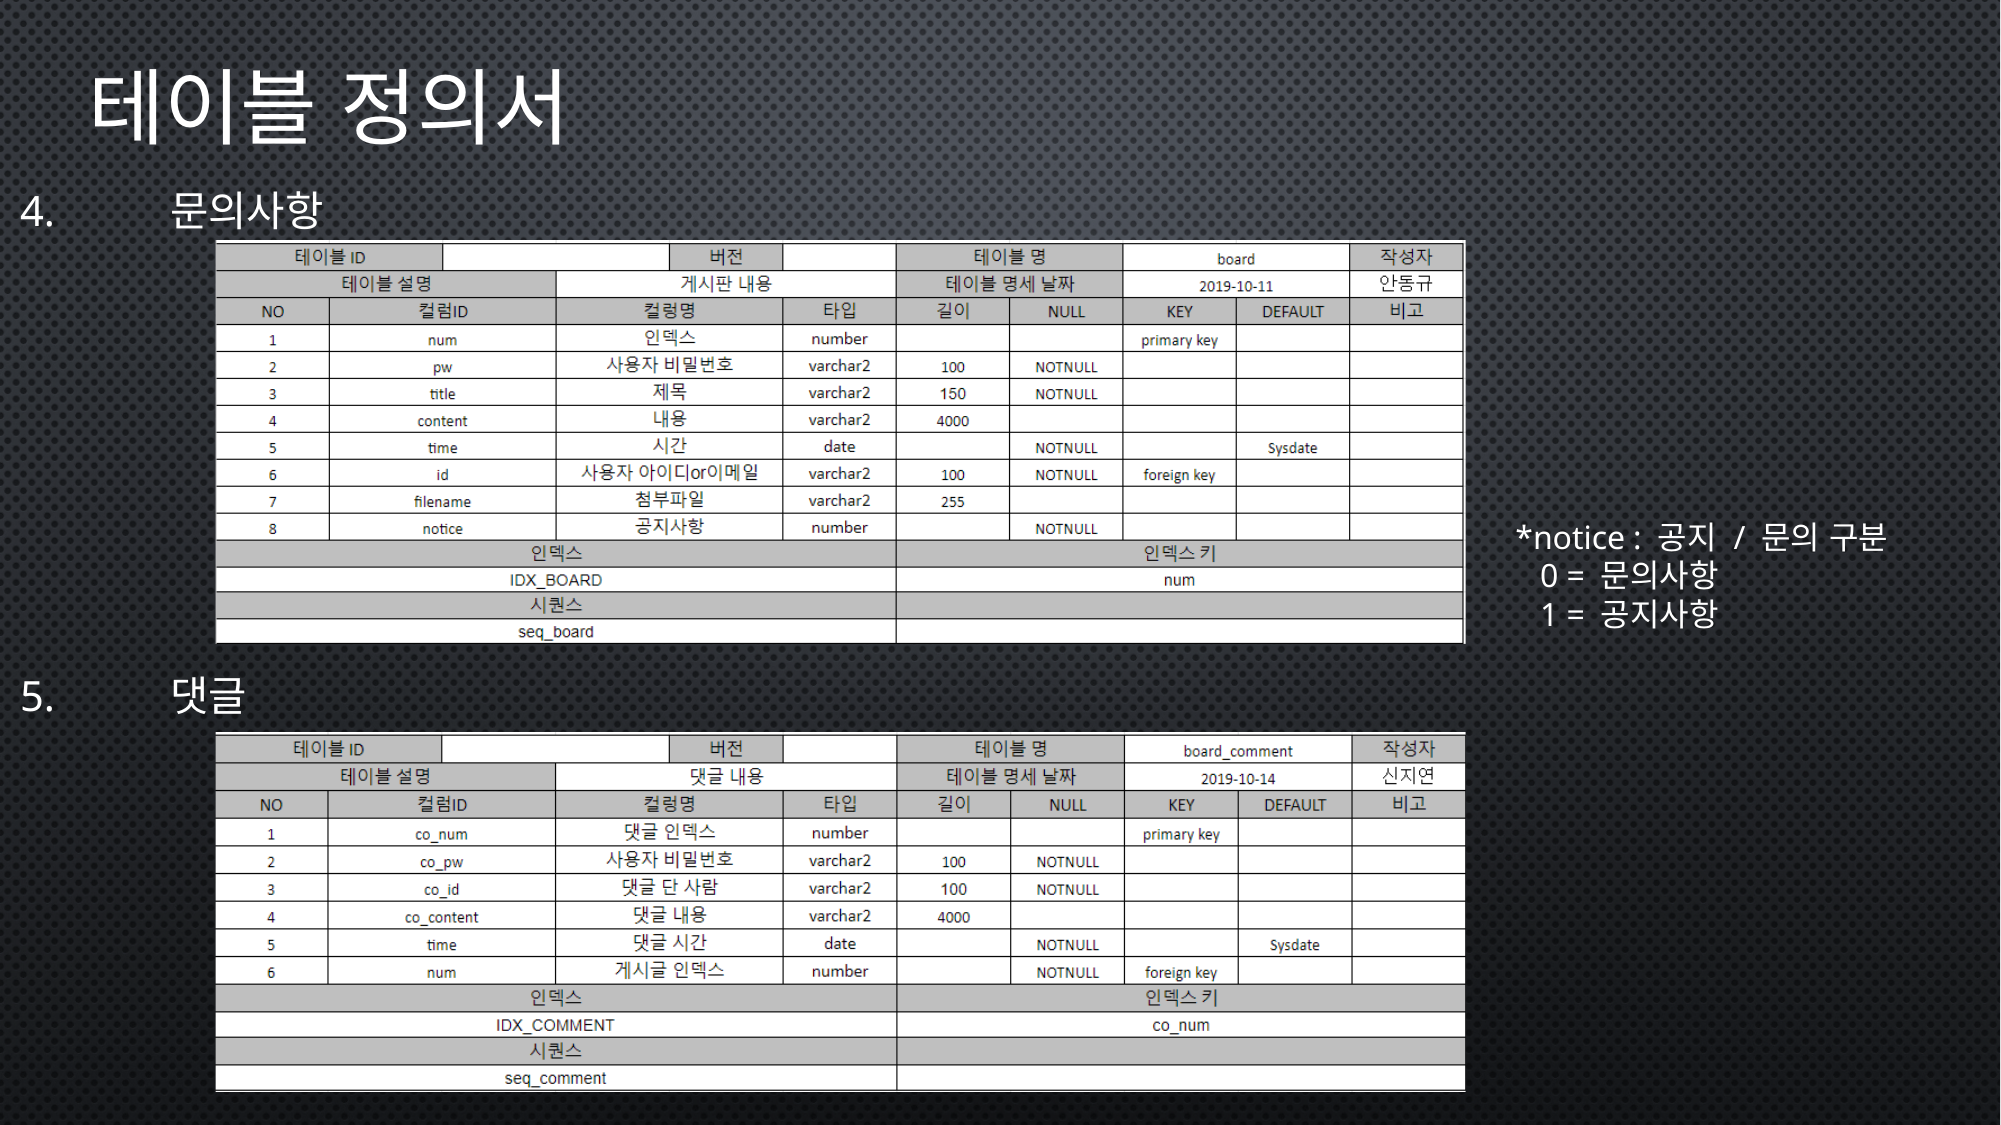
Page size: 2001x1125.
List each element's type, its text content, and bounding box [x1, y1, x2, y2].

picture [215, 731, 1466, 1093]
text_box 5. 댓글 [0, 627, 876, 761]
text_box 테이블 정의서 [68, 39, 1932, 172]
text_box *notice : 공지 / 문의 구분 0 = 문의사항 1 = 공지사항 [1495, 497, 1915, 696]
text_box 4. 문의사항 [0, 143, 876, 277]
picture [215, 239, 1466, 644]
